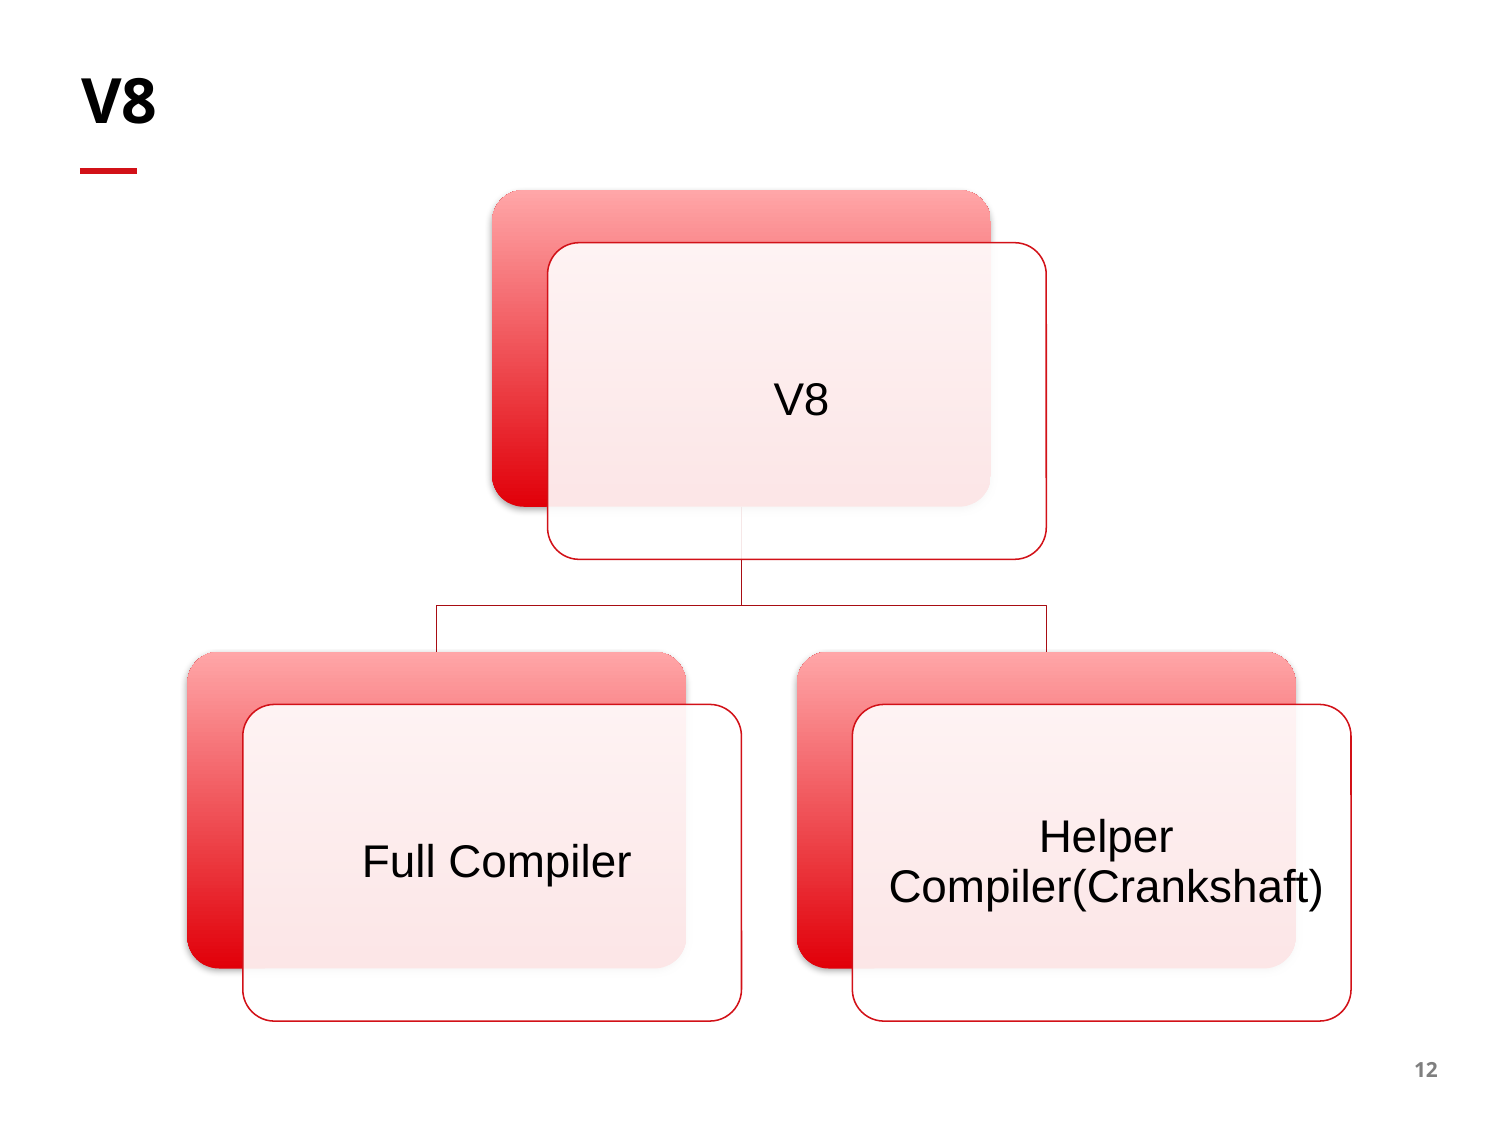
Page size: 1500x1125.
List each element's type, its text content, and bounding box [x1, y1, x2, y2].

title V8 [81, 68, 1421, 138]
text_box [175, 189, 1363, 1022]
